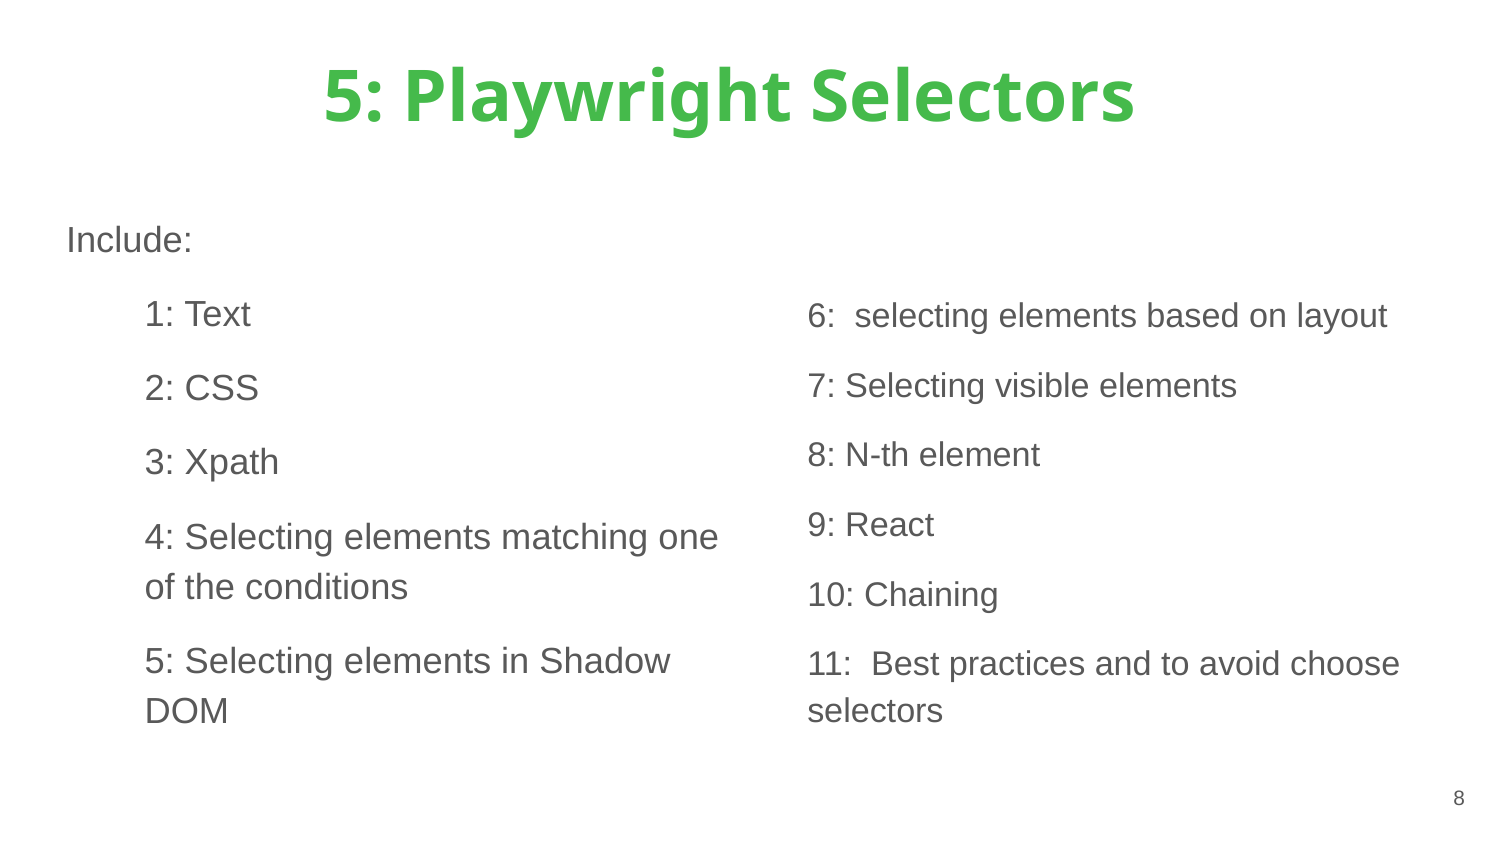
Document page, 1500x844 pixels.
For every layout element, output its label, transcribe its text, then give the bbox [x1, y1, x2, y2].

list Include: 1: Text 2: CSS 3: Xpath 4: Selecting elements matching one of the conditions 5: Selecting elements in Shadow DOM [51, 194, 769, 750]
list 6: selecting elements based on layout 7: Selecting visible elements 8: N-th element 9: React 10: Chaining 11: Best practices and to avoid choose selectors [724, 272, 1500, 750]
slide_number ‹#› [1389, 764, 1480, 830]
title 5: Playwright Selectors [31, 34, 1429, 151]
